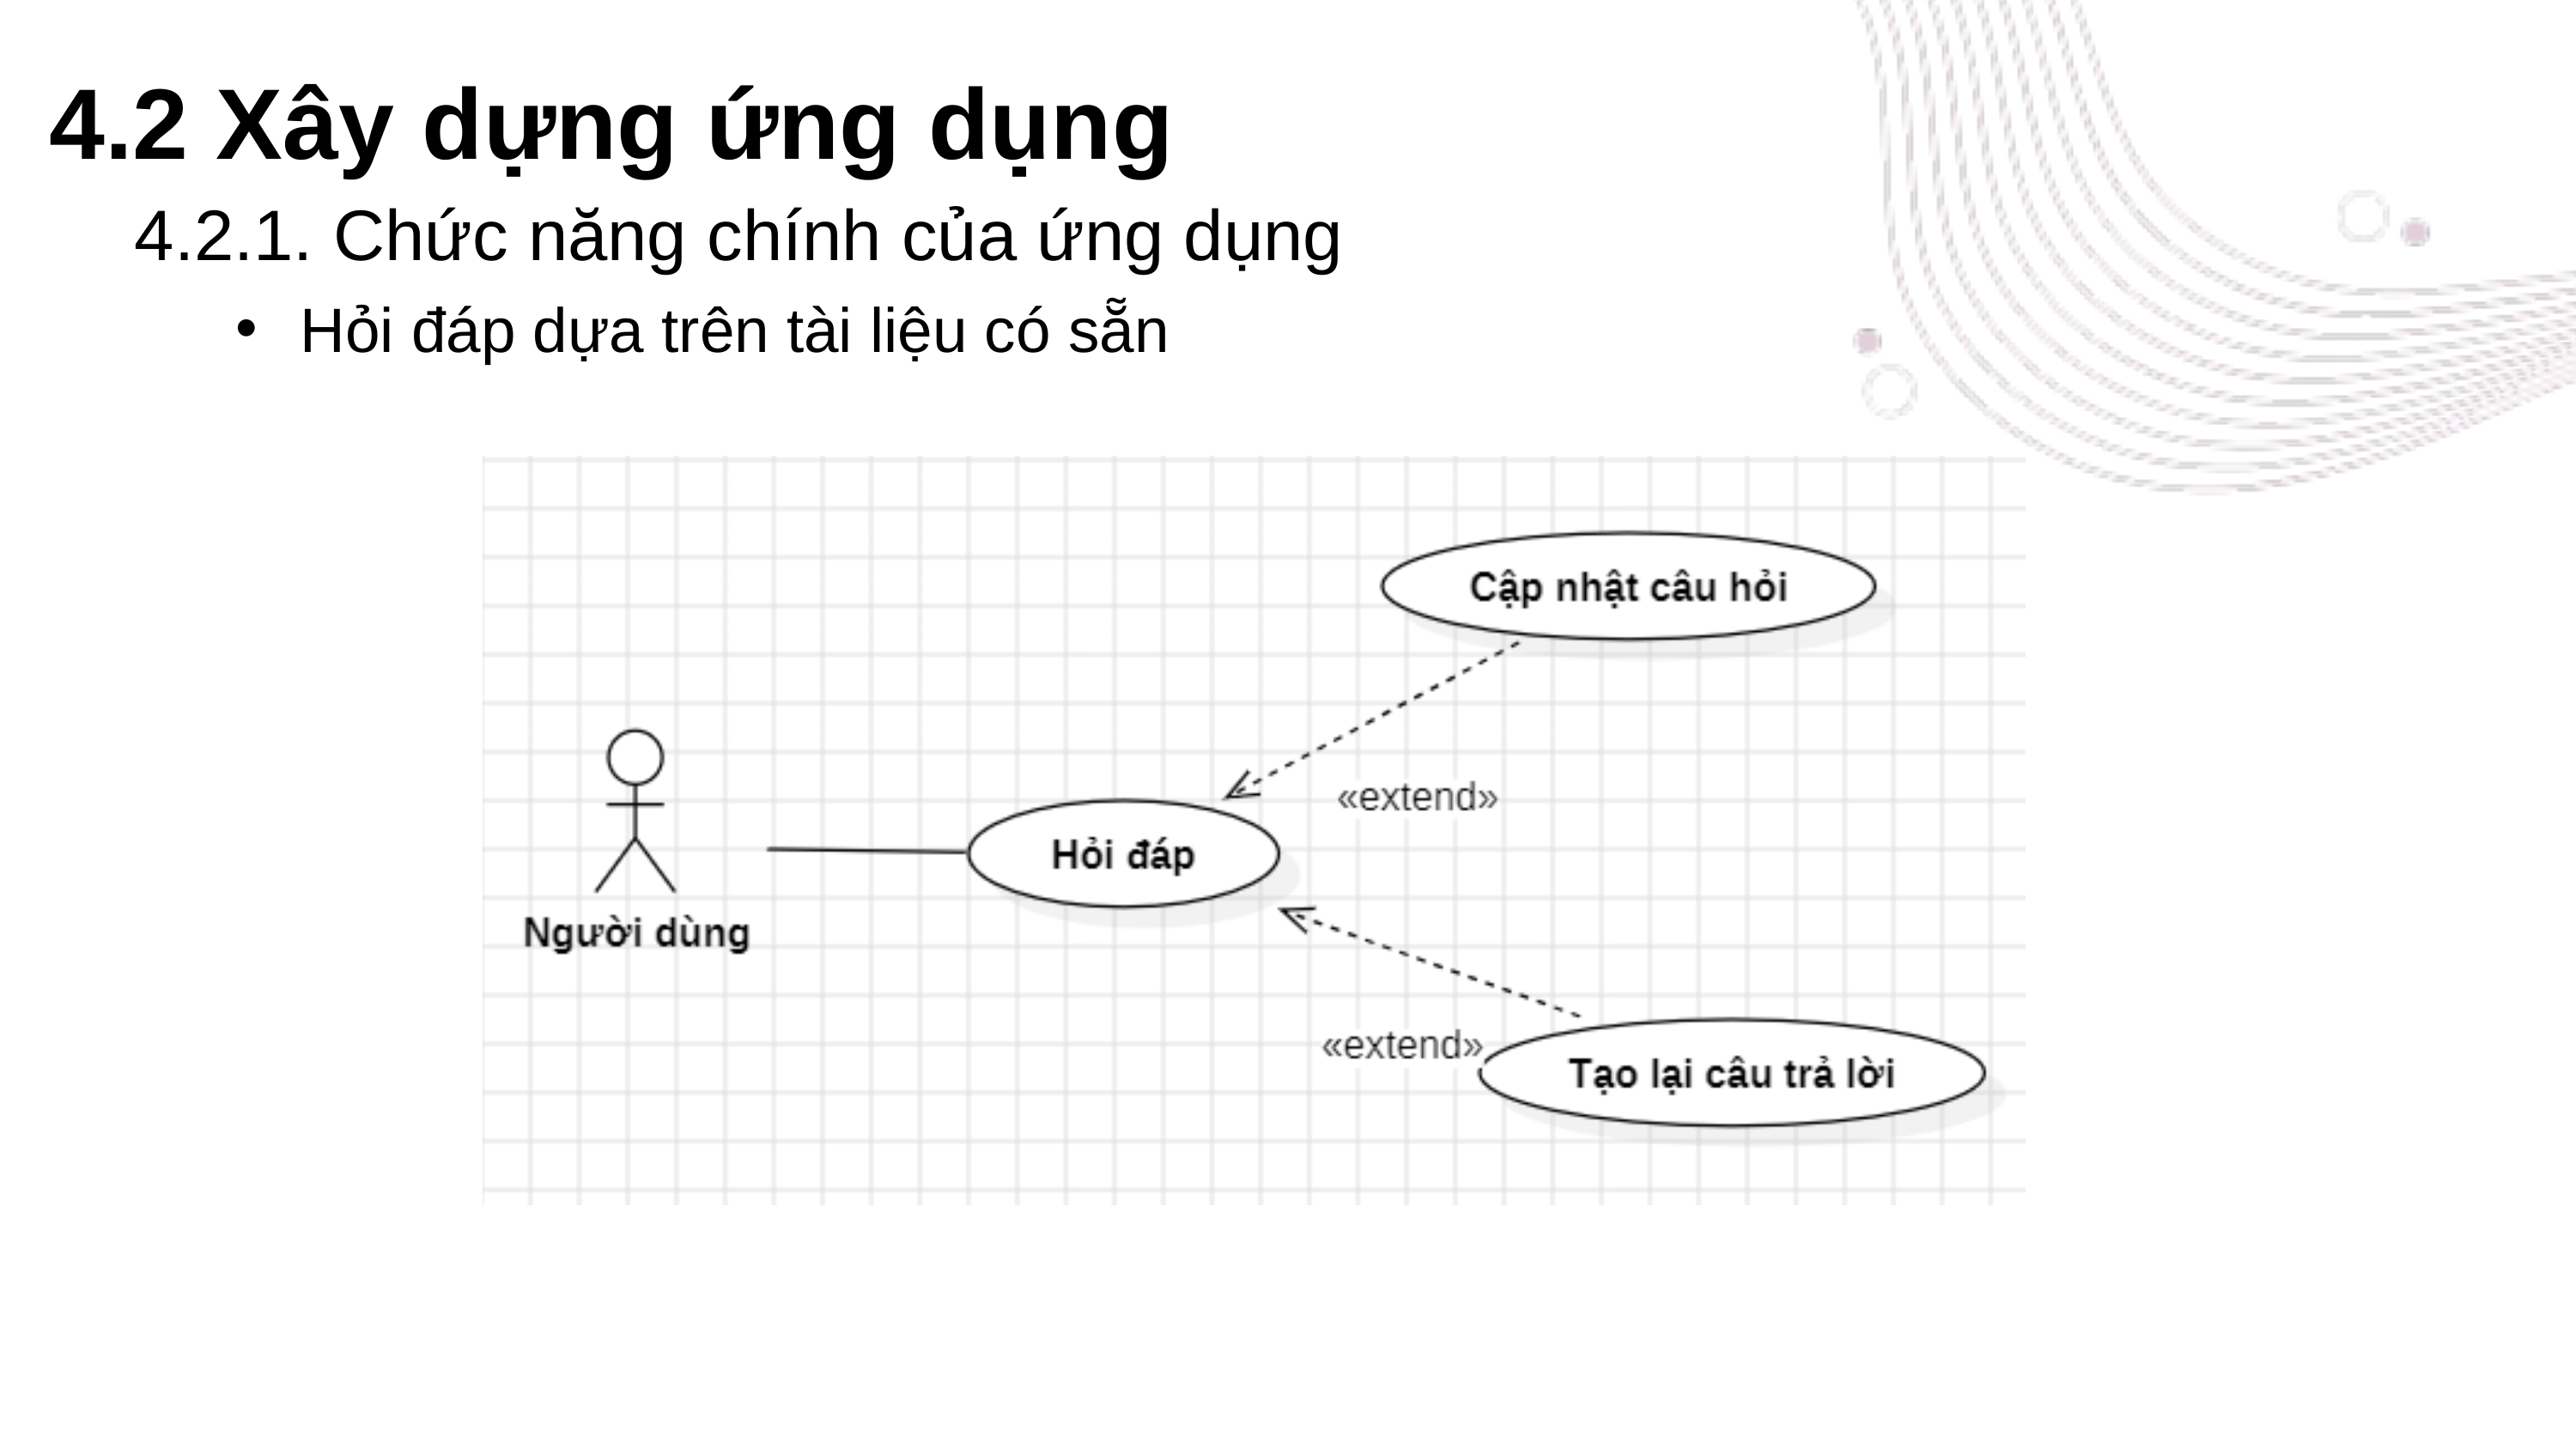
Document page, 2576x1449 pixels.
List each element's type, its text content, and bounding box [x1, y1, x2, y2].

text_box 4.2.1. Chức năng chính của ứng dụng [96, 146, 1664, 276]
picture [483, 0, 2576, 1205]
text_box 4.2 Xây dựng ứng dụng [0, 0, 1289, 179]
text_box Hỏi đáp dựa trên tài liệu có sẵn [222, 283, 1183, 372]
